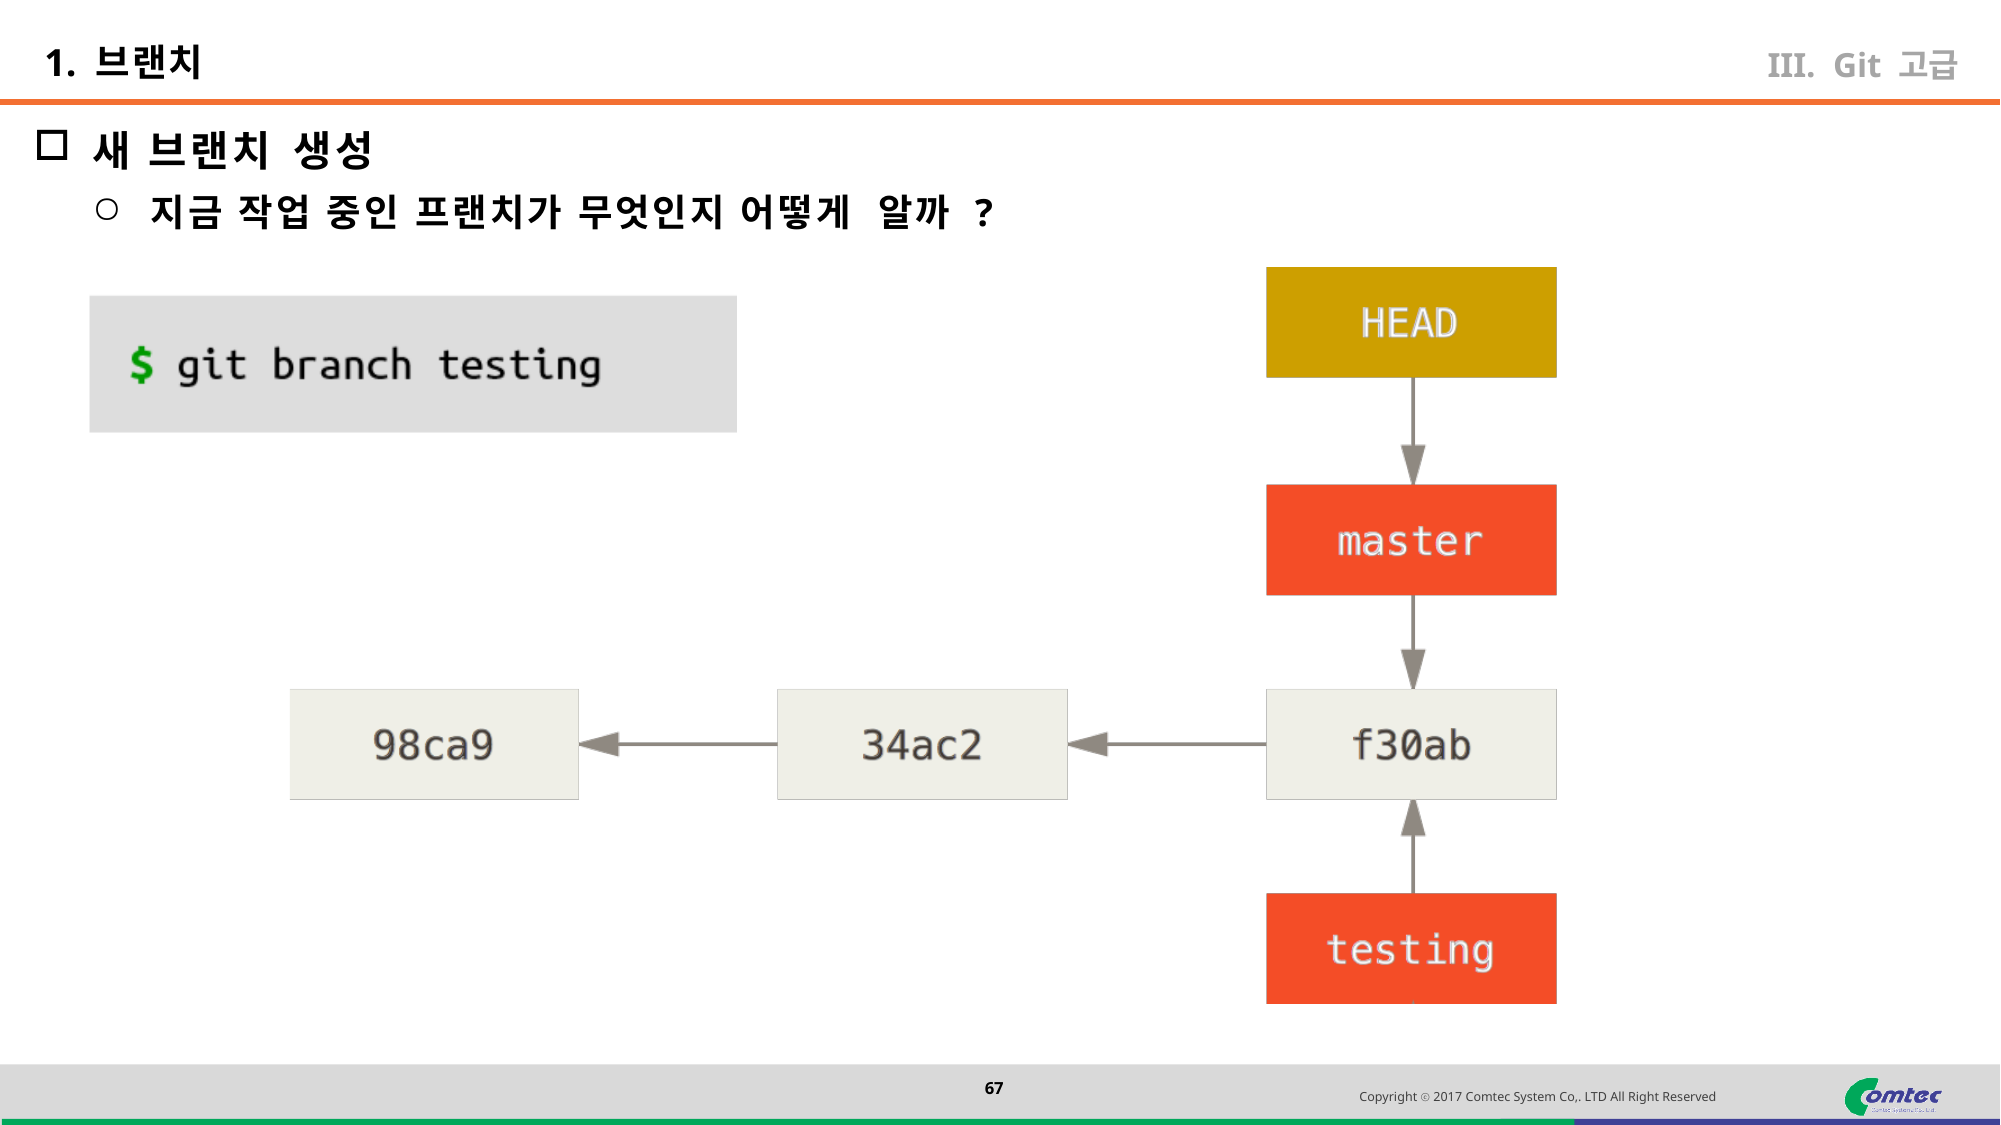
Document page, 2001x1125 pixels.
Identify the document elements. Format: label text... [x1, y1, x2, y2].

text_box 새 브랜치 생성 지금 작업 중인 프랜치가 무엇인지 어떻게 알까 ? [31, 107, 1058, 235]
picture [1842, 1074, 1944, 1118]
list Git 고급 [1158, 28, 1960, 92]
list 1. 브랜치 [44, 28, 1149, 92]
text_box [289, 267, 1560, 1004]
picture [82, 282, 737, 448]
